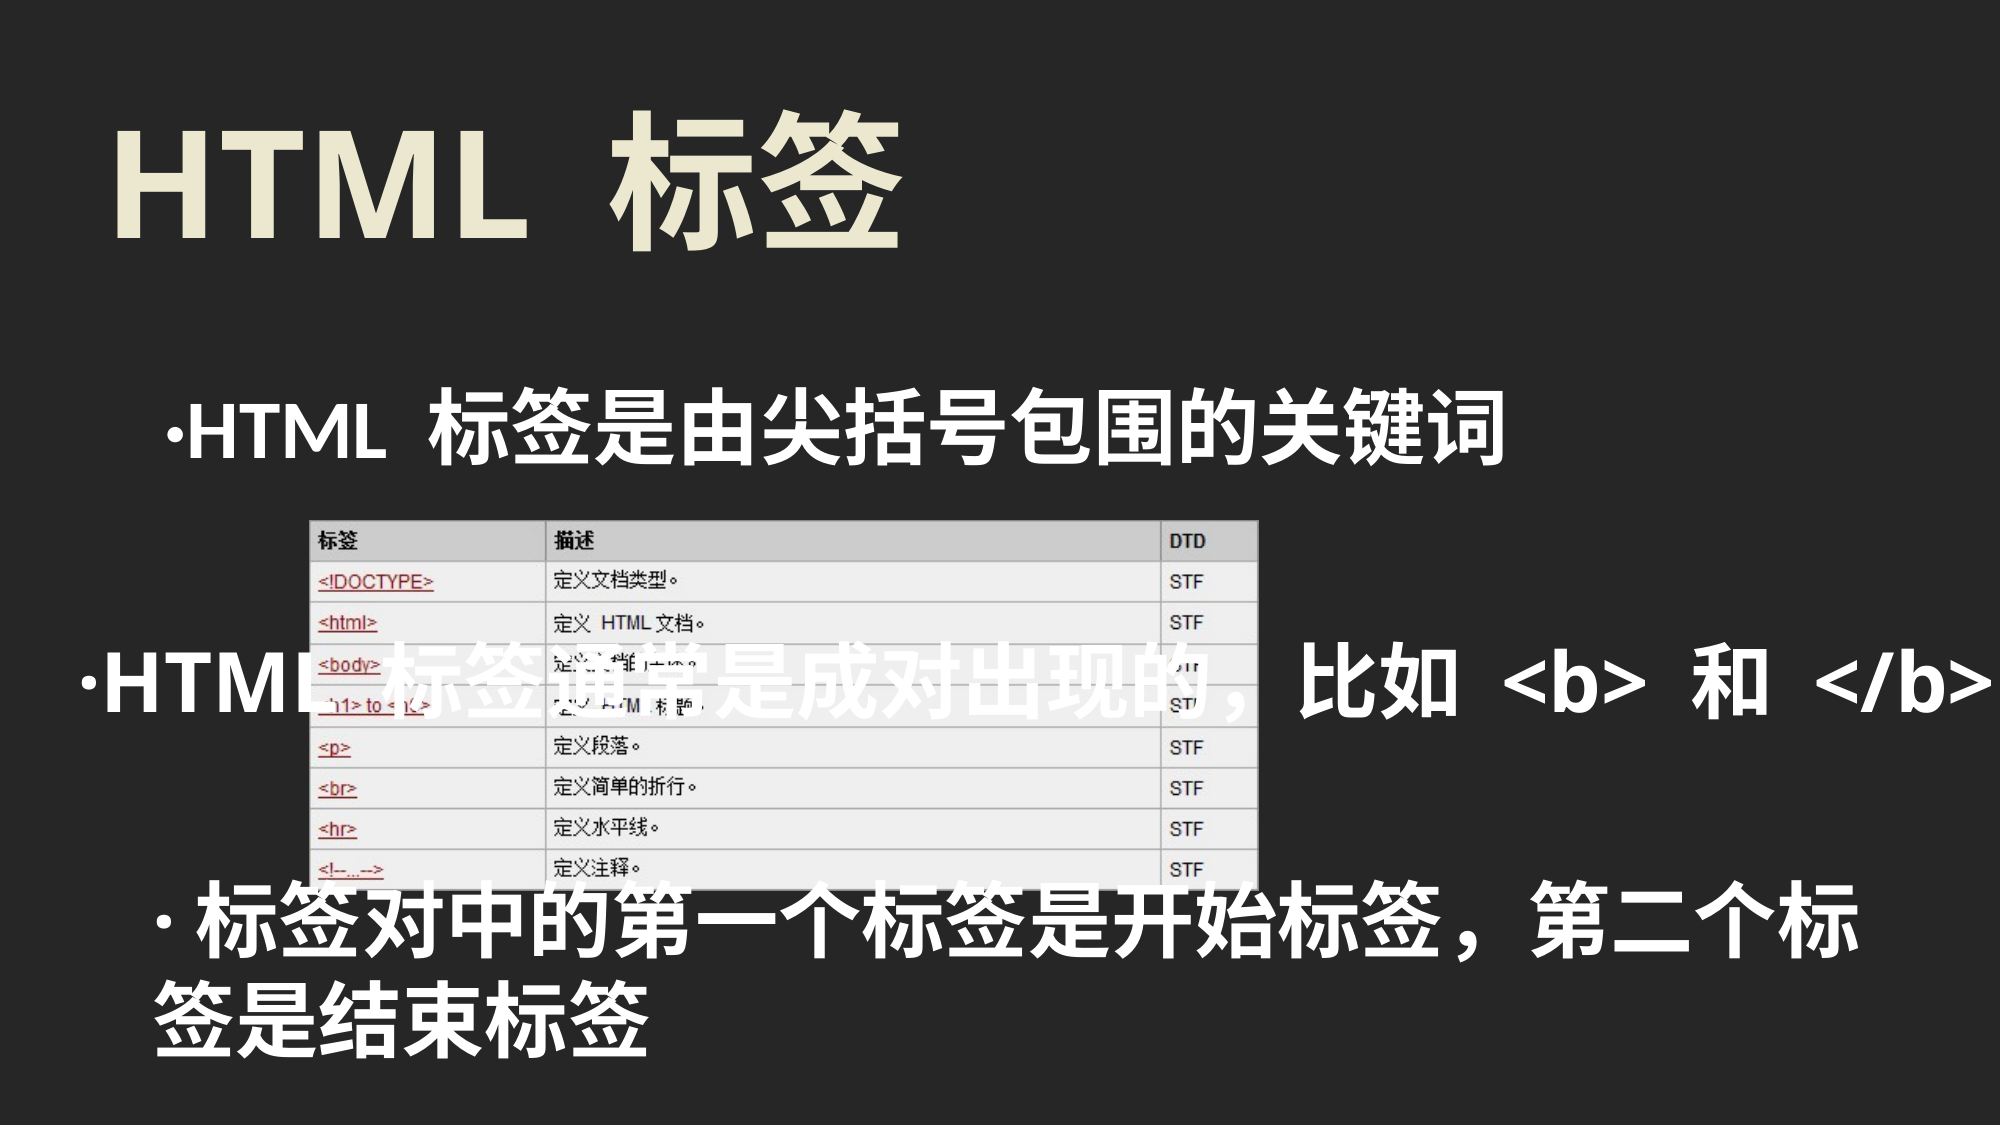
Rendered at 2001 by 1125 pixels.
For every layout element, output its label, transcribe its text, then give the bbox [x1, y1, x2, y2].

text_box ·HTML 标签是由尖括号包围的关键词 [149, 367, 1525, 483]
text_box ·HTML 标签通常是成对出现的，比如 <b> 和 </b> [62, 622, 309, 737]
text_box HTML 标签 [89, 81, 958, 277]
text_box ·HTML 标签通常是成对出现的，比如 <b> 和 </b> [1259, 622, 2000, 737]
text_box ·标签对中的第一个标签是开始标签，第二个标签是结束标签 [137, 860, 1902, 1076]
picture [309, 520, 1259, 891]
